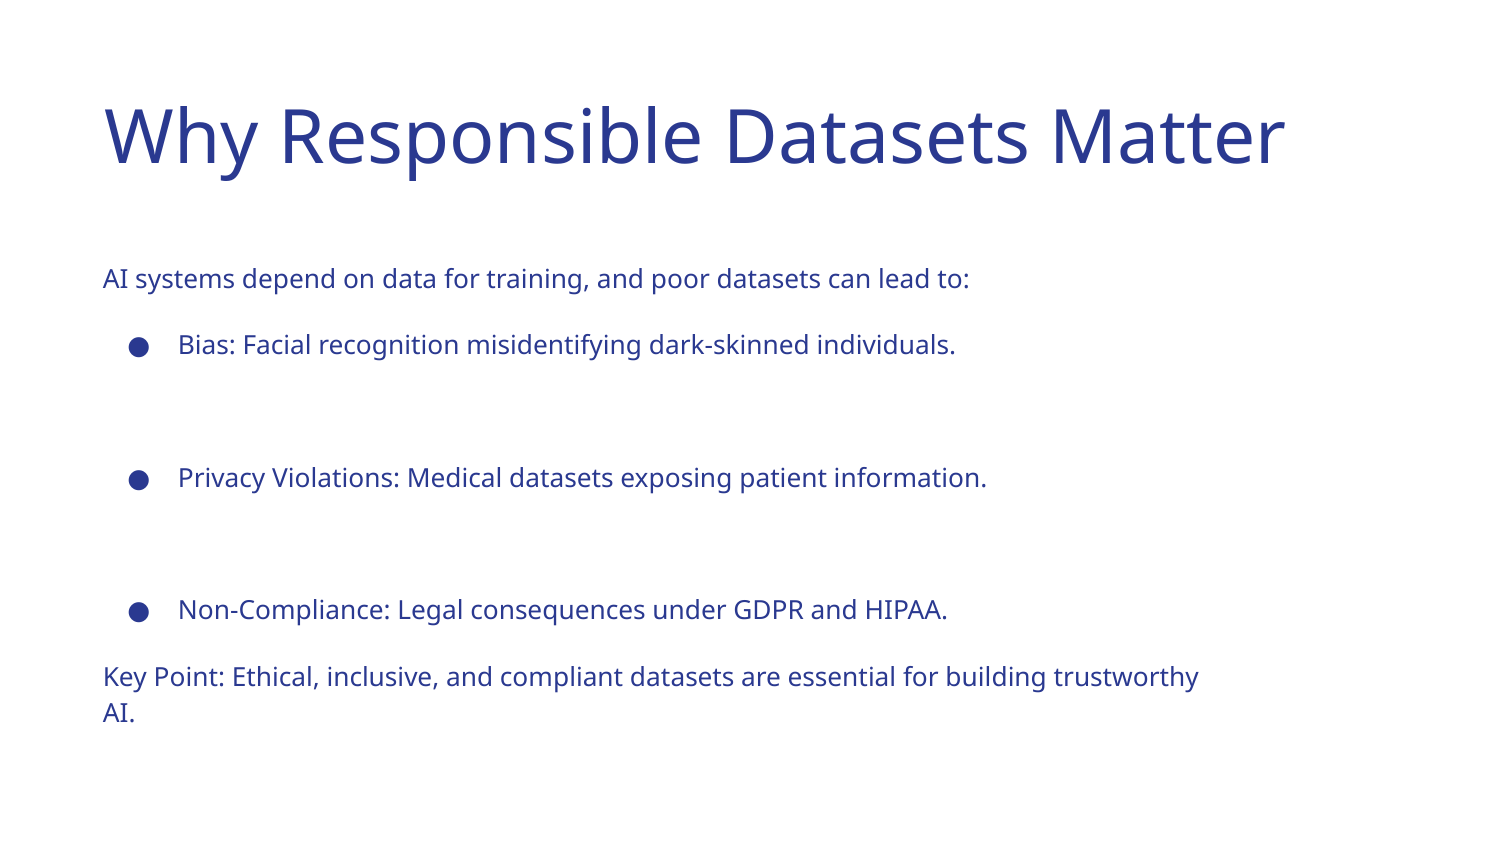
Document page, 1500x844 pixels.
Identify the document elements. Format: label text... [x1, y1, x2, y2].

title Why Responsible Datasets Matter [87, 73, 1305, 200]
title AI systems depend on data for training, and poor datasets can lead to: Bias: Facial recognition misidentifying dark-skinned individuals. Privacy Violations: Medical datasets exposing patient information. Non-Compliance: Legal consequences under GDPR and HIPAA. Key Point: Ethical, inclusive, and compliant datasets are essential for building trustworthy AI. [87, 242, 1237, 746]
